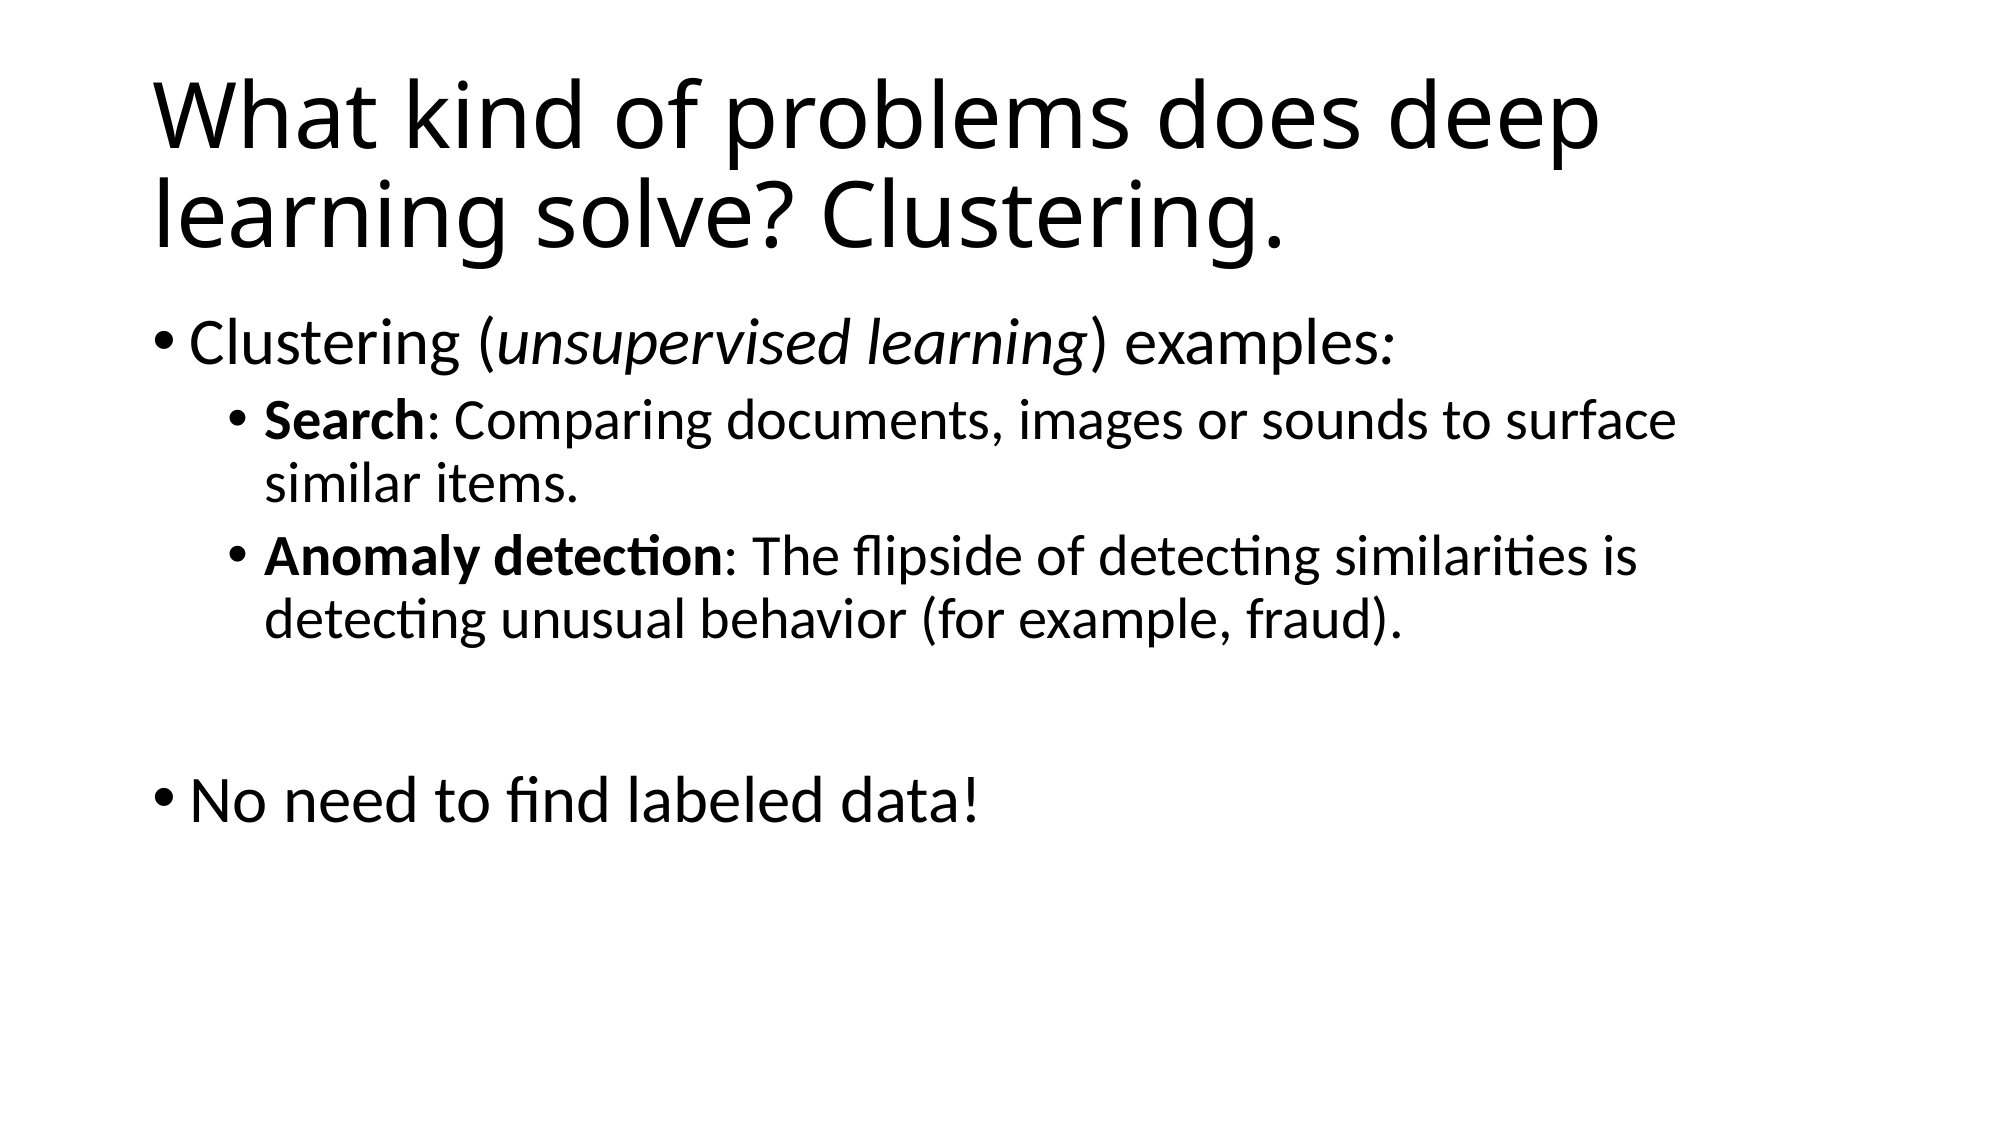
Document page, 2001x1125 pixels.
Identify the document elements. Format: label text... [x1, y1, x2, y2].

title What kind of problems does deep learning solve? Clustering. [137, 59, 1863, 278]
list Clustering (unsupervised learning) examples: Search: Comparing documents, images or sounds to surface similar items. Anomaly detection: The flipside of detecting similarities is detecting unusual behavior (for example, fraud). No need to find labeled data! [137, 299, 1863, 1014]
